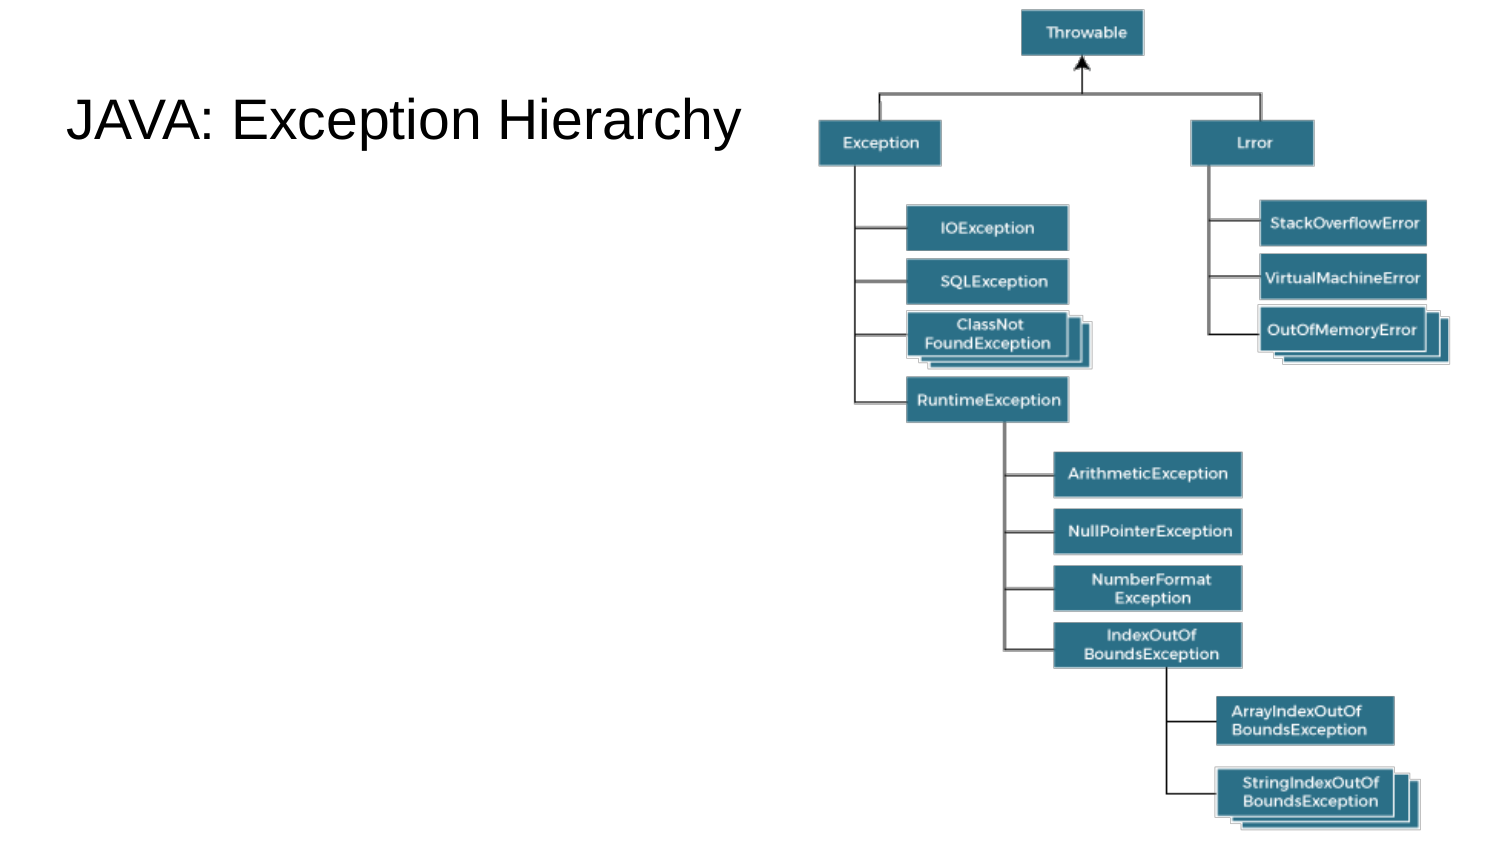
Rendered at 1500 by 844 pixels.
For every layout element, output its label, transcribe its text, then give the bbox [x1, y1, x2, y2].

title JAVA: Exception Hierarchy [51, 72, 744, 167]
picture [749, 0, 1490, 844]
